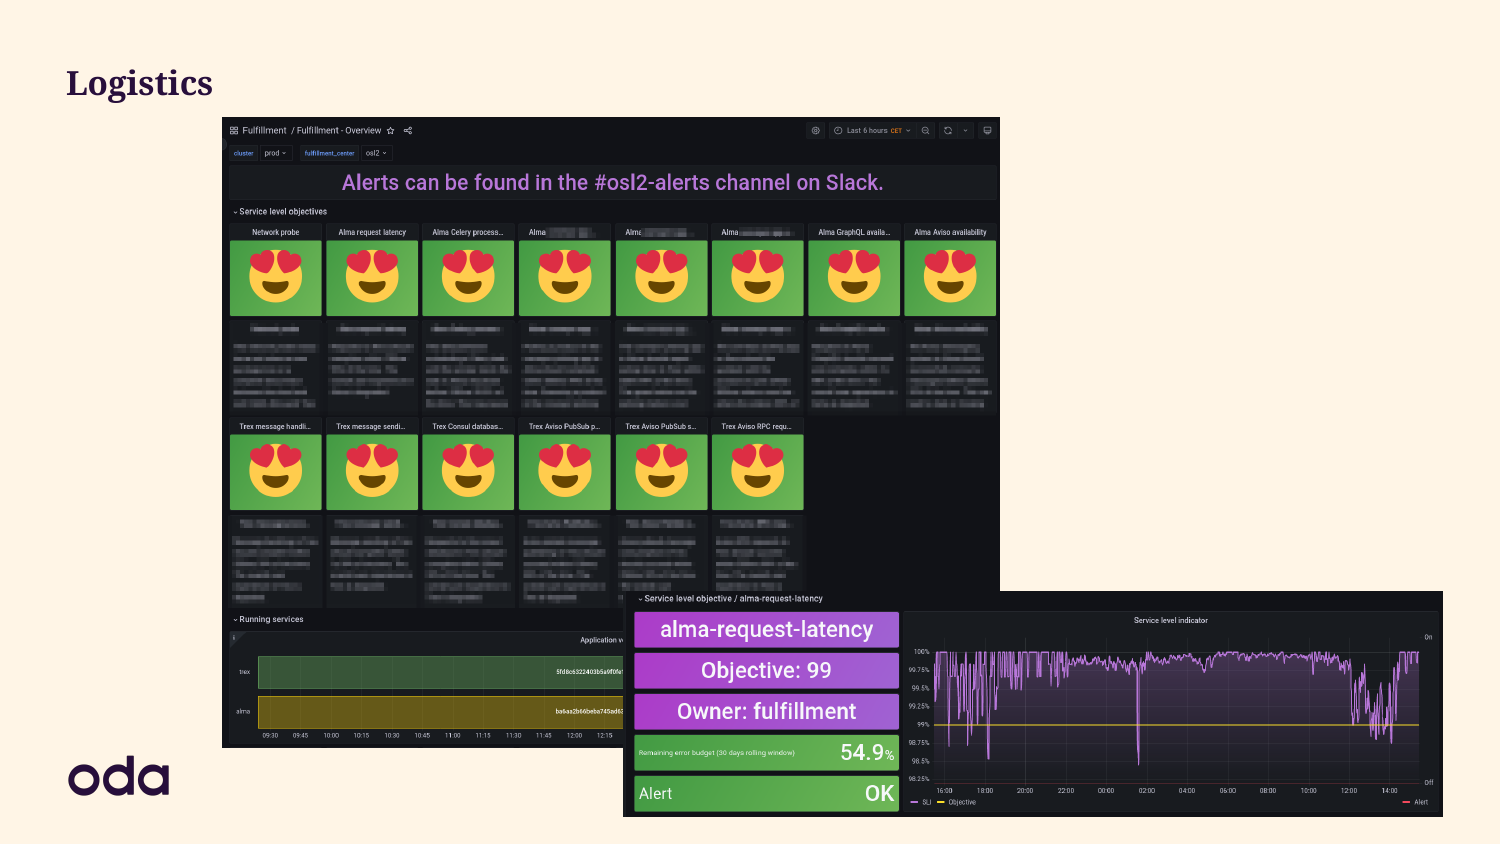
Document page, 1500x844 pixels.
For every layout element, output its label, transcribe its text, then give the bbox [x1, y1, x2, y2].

picture [6, 117, 1443, 844]
title Logistics [51, 46, 757, 218]
